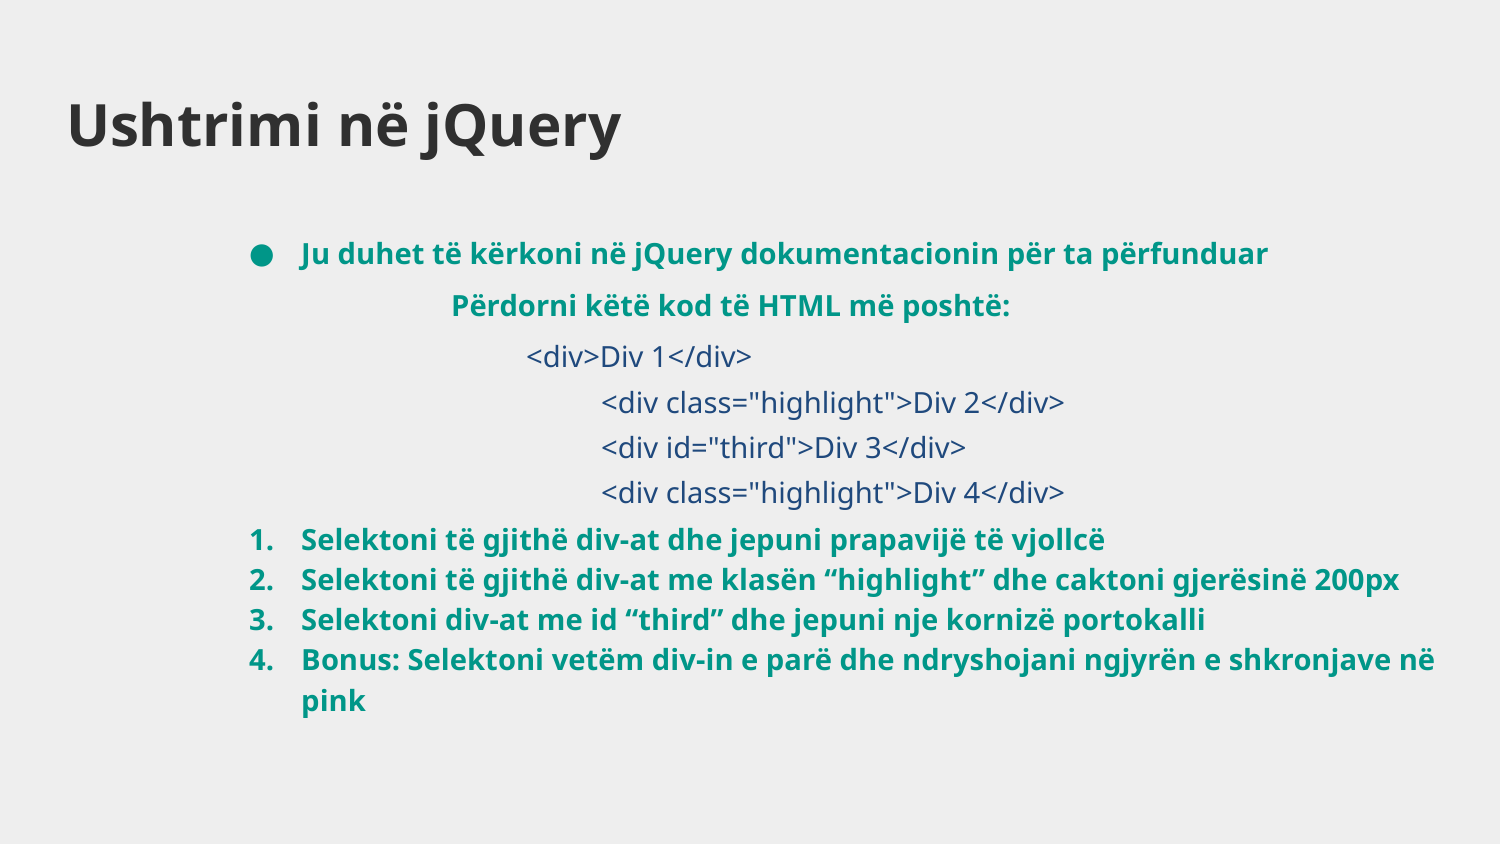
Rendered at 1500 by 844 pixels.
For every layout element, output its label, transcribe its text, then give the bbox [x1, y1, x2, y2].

list Ju duhet të kërkoni në jQuery dokumentacionin për ta përfunduar Përdorni këtë kod të HTML më poshtë: <div>Div 1</div> <div class="highlight">Div 2</div> <div id="third">Div 3</div> <div class="highlight">Div 4</div> Selektoni të gjithë div-at dhe jepuni prapavijë të vjollcë Selektoni të gjithë div-at me klasën “highlight” dhe caktoni gjerësinë 200px Selektoni div-at me id “third” dhe jepuni nje kornizë portokalli Bonus: Selektoni vetëm div-in e parë dhe ndryshojani ngjyrën e shkronjave në pink [211, 338, 1500, 740]
title Ushtrimi në jQuery [51, 72, 1449, 167]
